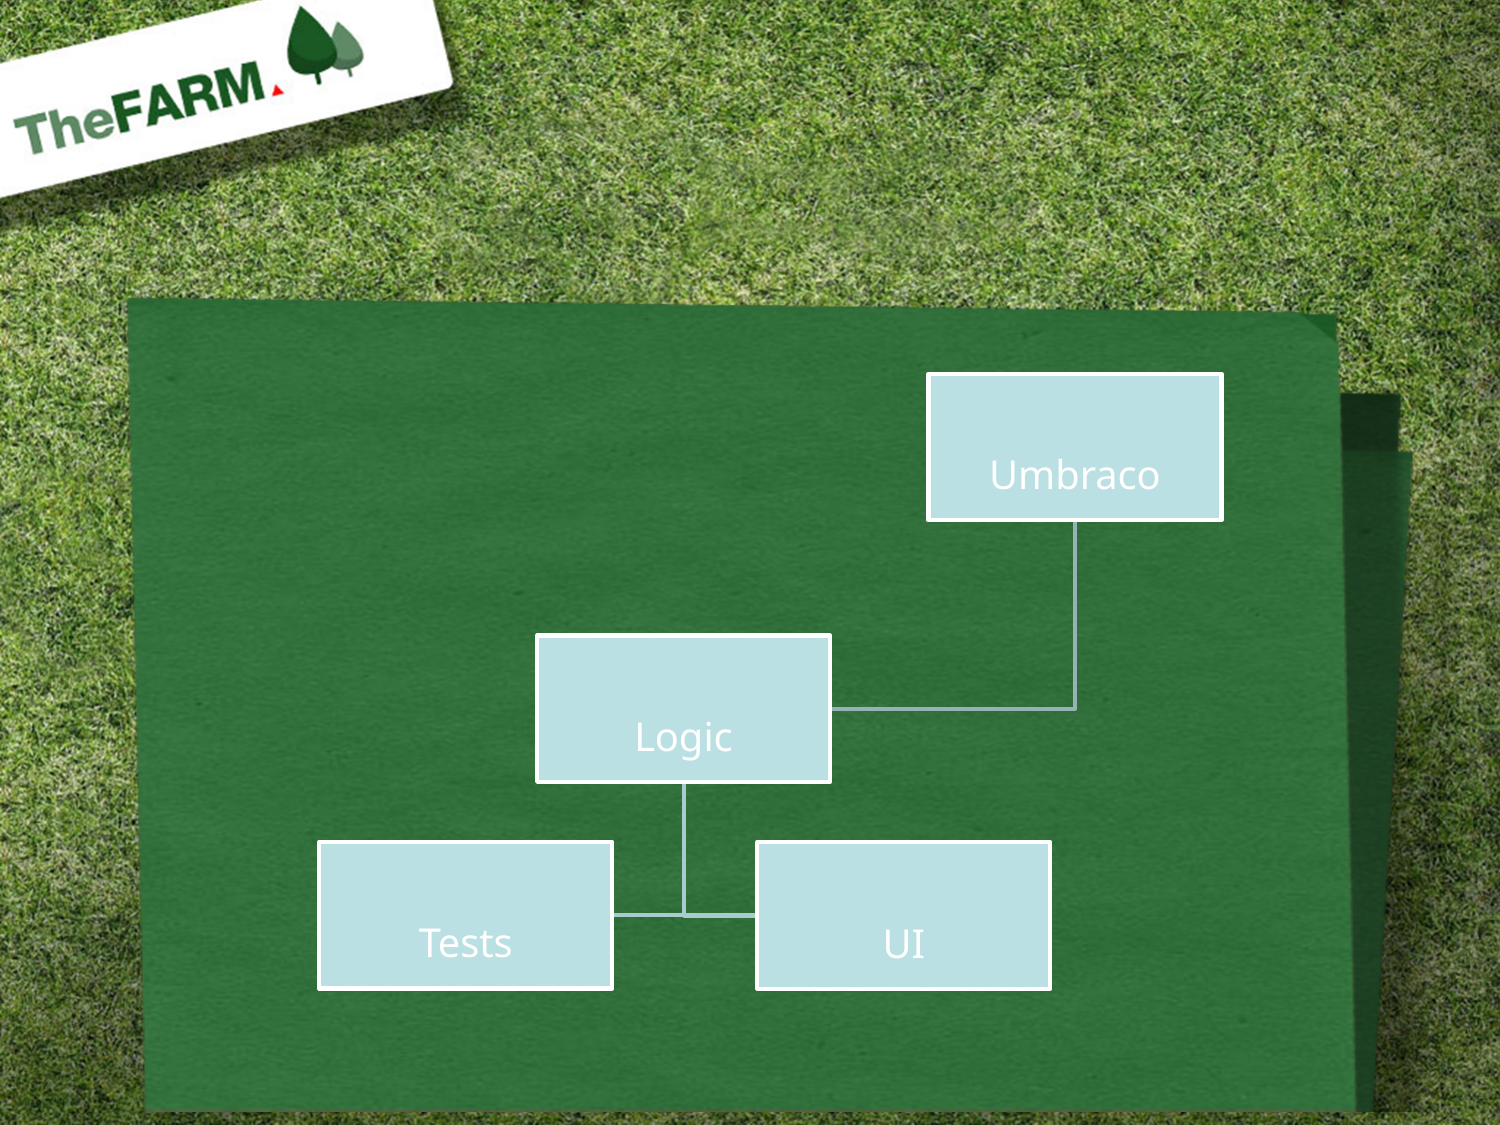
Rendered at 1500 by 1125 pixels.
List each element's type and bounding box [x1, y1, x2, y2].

list [129, 353, 1348, 1125]
picture [0, 0, 1500, 1125]
